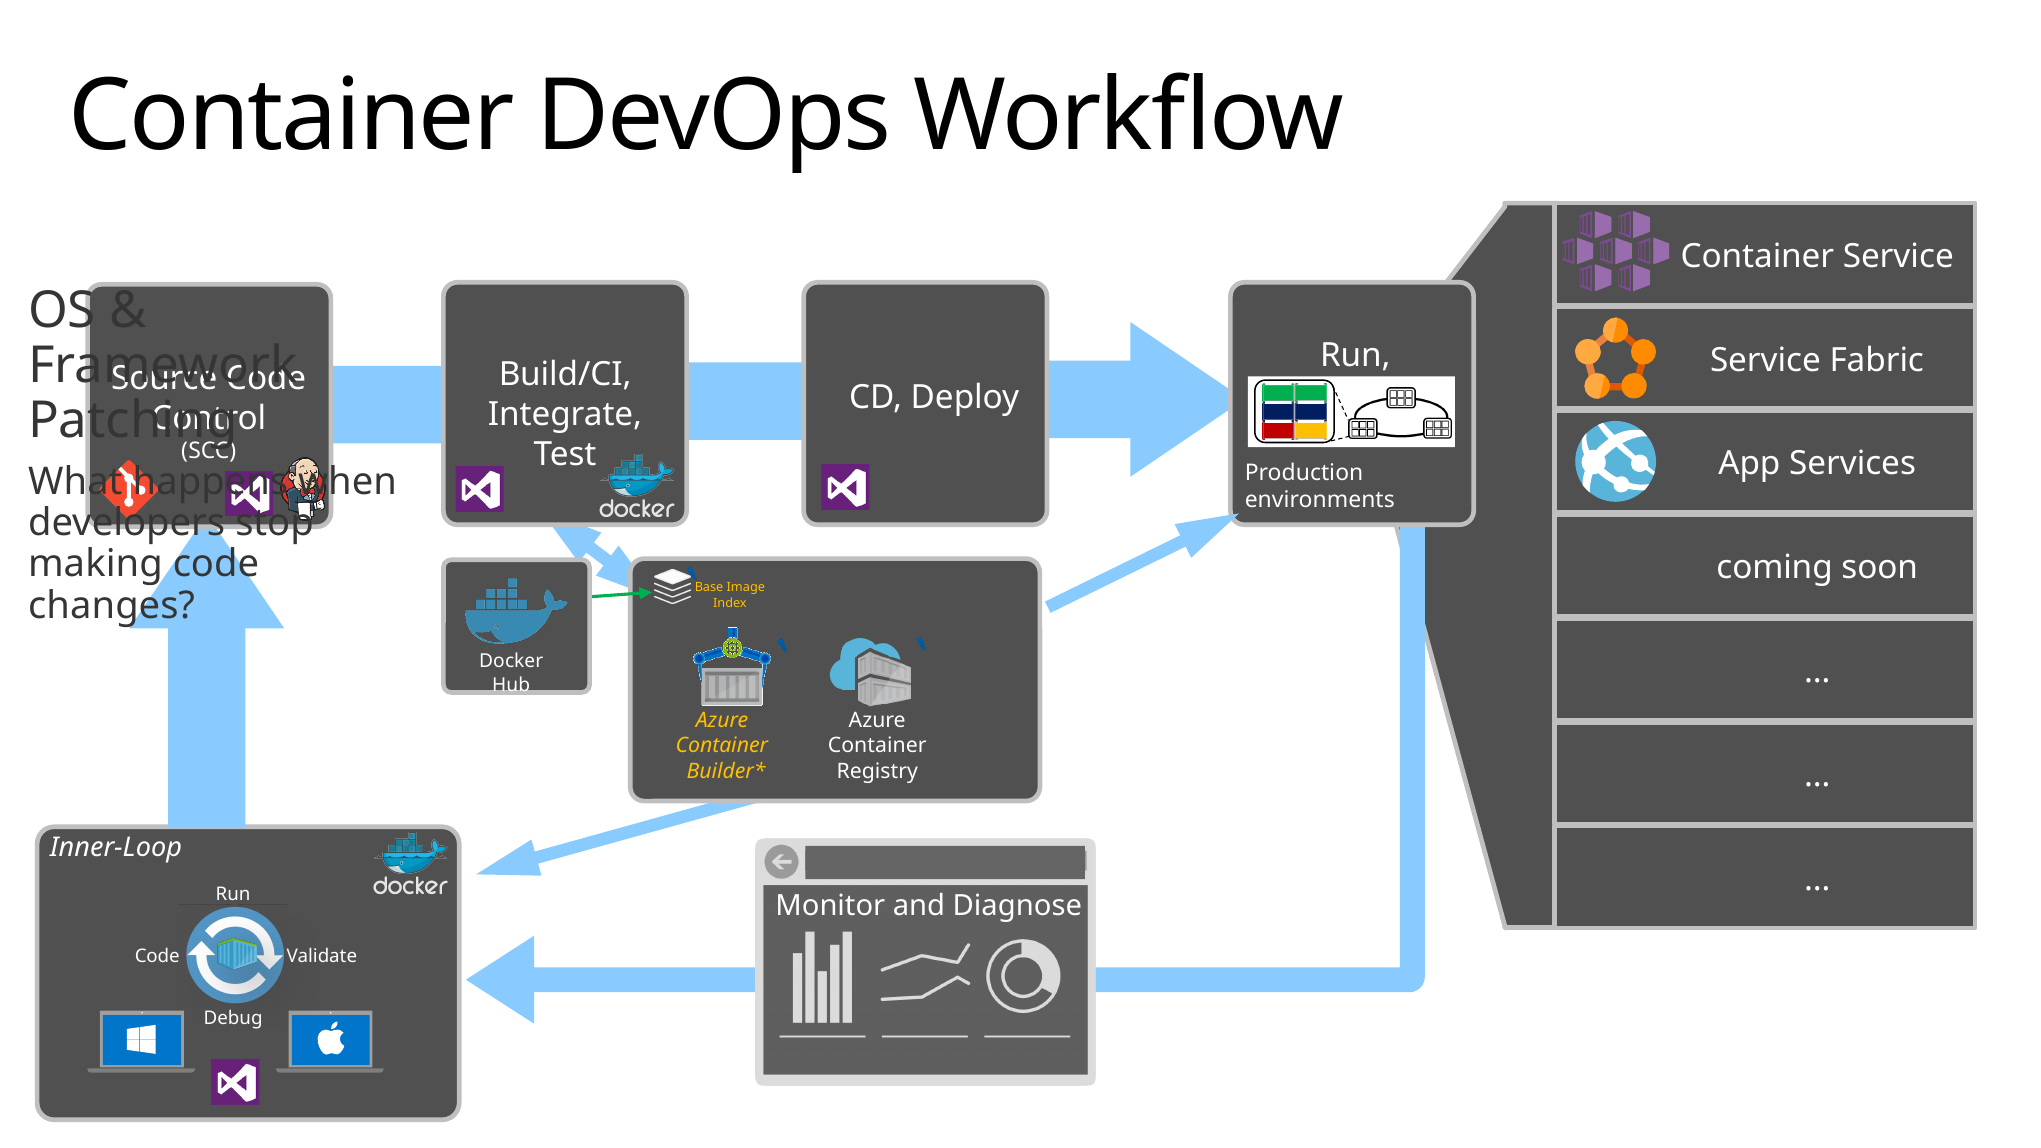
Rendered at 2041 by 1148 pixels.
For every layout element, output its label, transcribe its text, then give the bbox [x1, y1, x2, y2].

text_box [590, 592, 652, 601]
text_box [168, 651, 246, 821]
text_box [212, 830, 461, 978]
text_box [1554, 202, 1976, 306]
picture [587, 452, 687, 519]
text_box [87, 278, 336, 528]
text_box coming soon [1554, 515, 1975, 617]
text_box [1047, 513, 1240, 608]
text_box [1554, 410, 1976, 513]
text_box [465, 935, 658, 1024]
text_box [443, 274, 687, 526]
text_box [1554, 306, 1976, 409]
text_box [638, 567, 806, 794]
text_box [629, 558, 1041, 802]
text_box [1229, 282, 1475, 540]
text_box [1050, 321, 1228, 477]
text_box … [1554, 618, 1975, 721]
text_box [658, 838, 1199, 1087]
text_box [134, 881, 356, 1030]
text_box … [1554, 826, 1975, 928]
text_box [443, 559, 590, 693]
text_box [1425, 203, 1558, 929]
text_box [1199, 540, 1425, 993]
text_box OS & Framework Patching What happens when developers stop making code changes? [0, 259, 450, 651]
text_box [29, 821, 460, 1121]
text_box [475, 772, 842, 875]
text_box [539, 526, 658, 592]
text_box … [1554, 722, 1975, 825]
title Container DevOps Workflow [45, 48, 1996, 199]
text_box [65, 1121, 432, 1125]
text_box [689, 362, 801, 440]
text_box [803, 270, 1048, 526]
